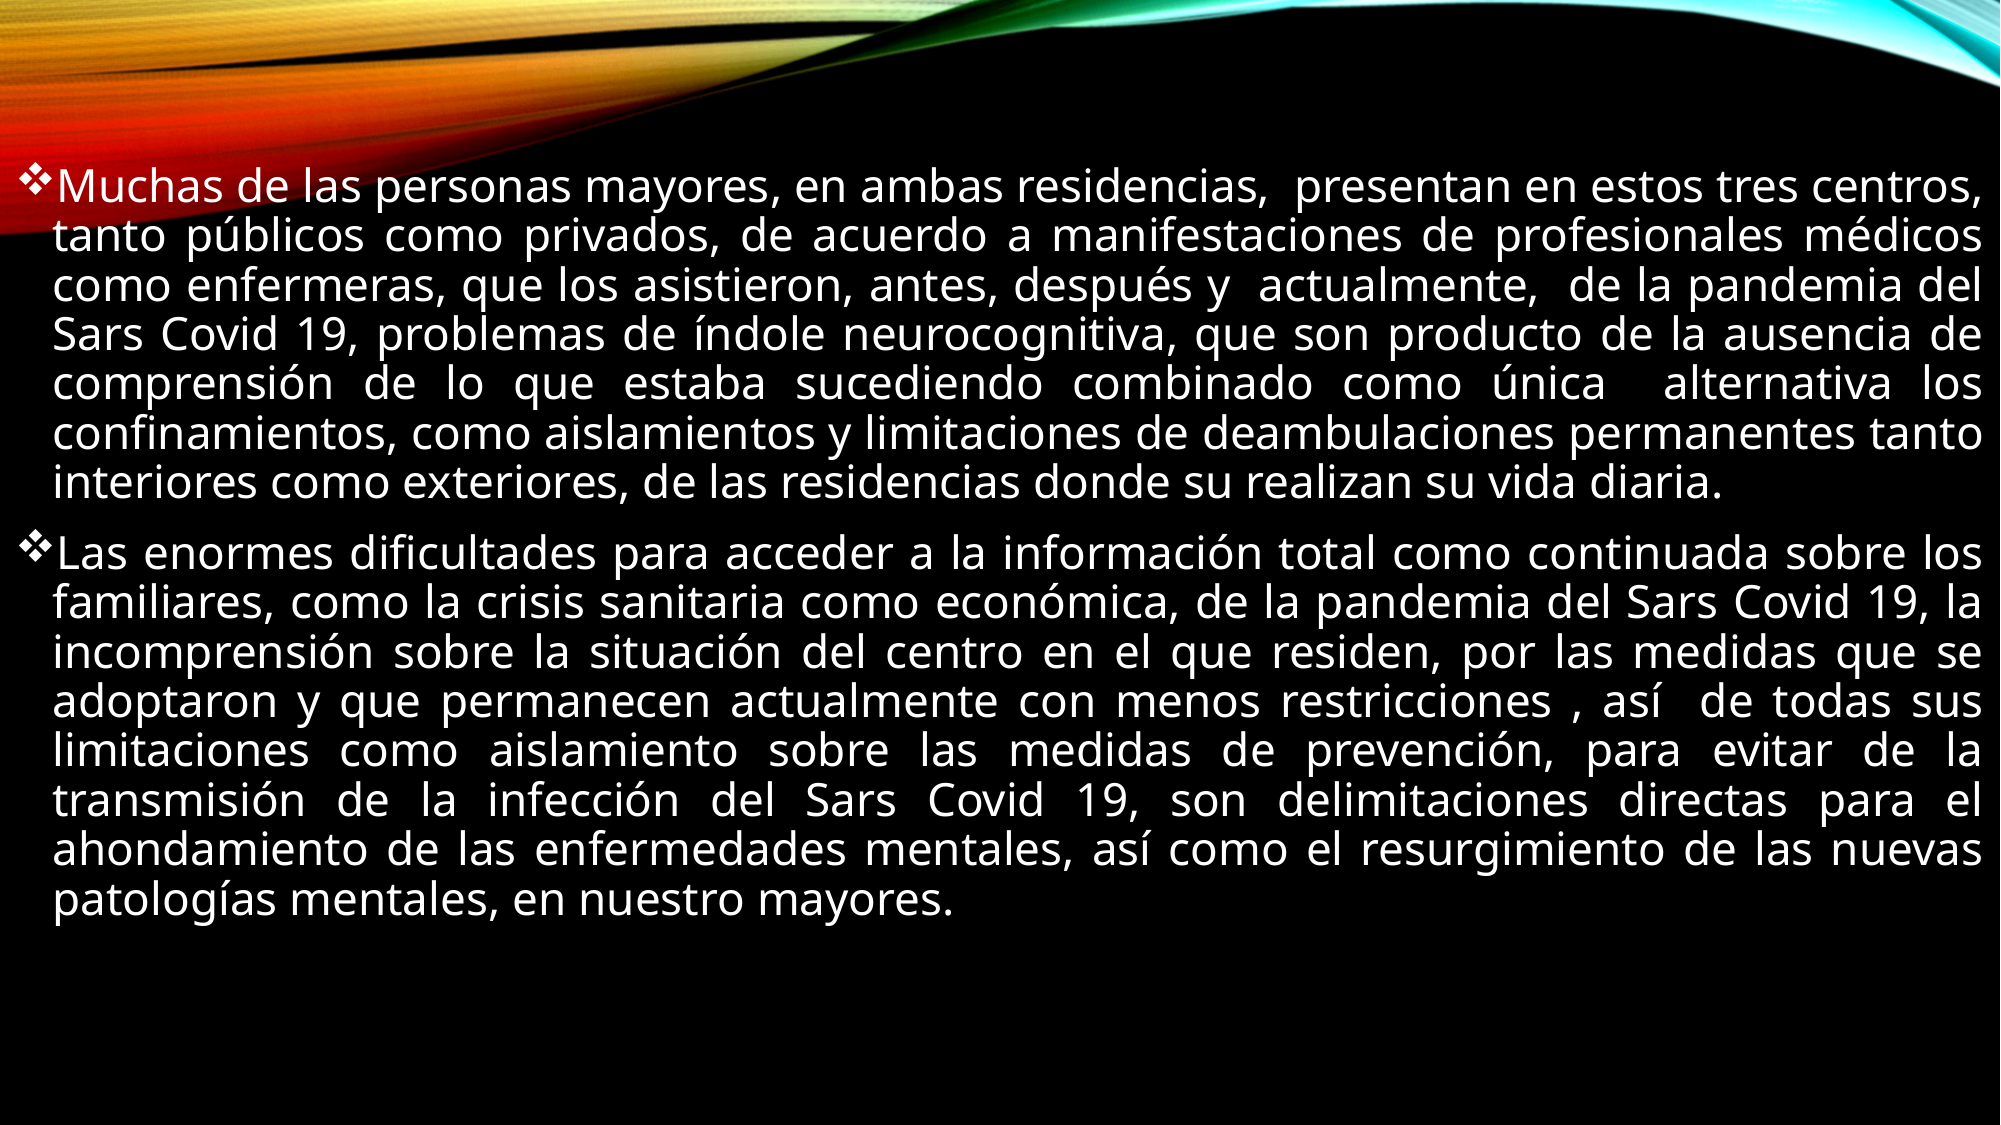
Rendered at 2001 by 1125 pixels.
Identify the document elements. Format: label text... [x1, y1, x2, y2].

picture [0, 0, 2000, 155]
list Muchas de las personas mayores, en ambas residencias, presentan en estos tres centros, tanto públicos como privados, de acuerdo a manifestaciones de profesionales médicos como enfermeras, que los asistieron, antes, después y actualmente, de la pandemia del Sars Covid 19, problemas de índole neurocognitiva, que son producto de la ausencia de comprensión de lo que estaba sucediendo combinado como única alternativa los confinamientos, como aislamientos y limitaciones de deambulaciones permanentes tanto interiores como exteriores, de las residencias donde su realizan su vida diaria. Las enormes dificultades para acceder a la información total como continuada sobre los familiares, como la crisis sanitaria como económica, de la pandemia del Sars Covid 19, la incomprensión sobre la situación del centro en el que residen, por las medidas que se adoptaron y que permanecen actualmente con menos restricciones , así de todas sus limitaciones como aislamiento sobre las medidas de prevención, para evitar de la transmisión de la infección del Sars Covid 19, son delimitaciones directas para el ahondamiento de las enfermedades mentales, así como el resurgimiento de las nuevas patologías mentales, en nuestro mayores. [0, 155, 2000, 1069]
